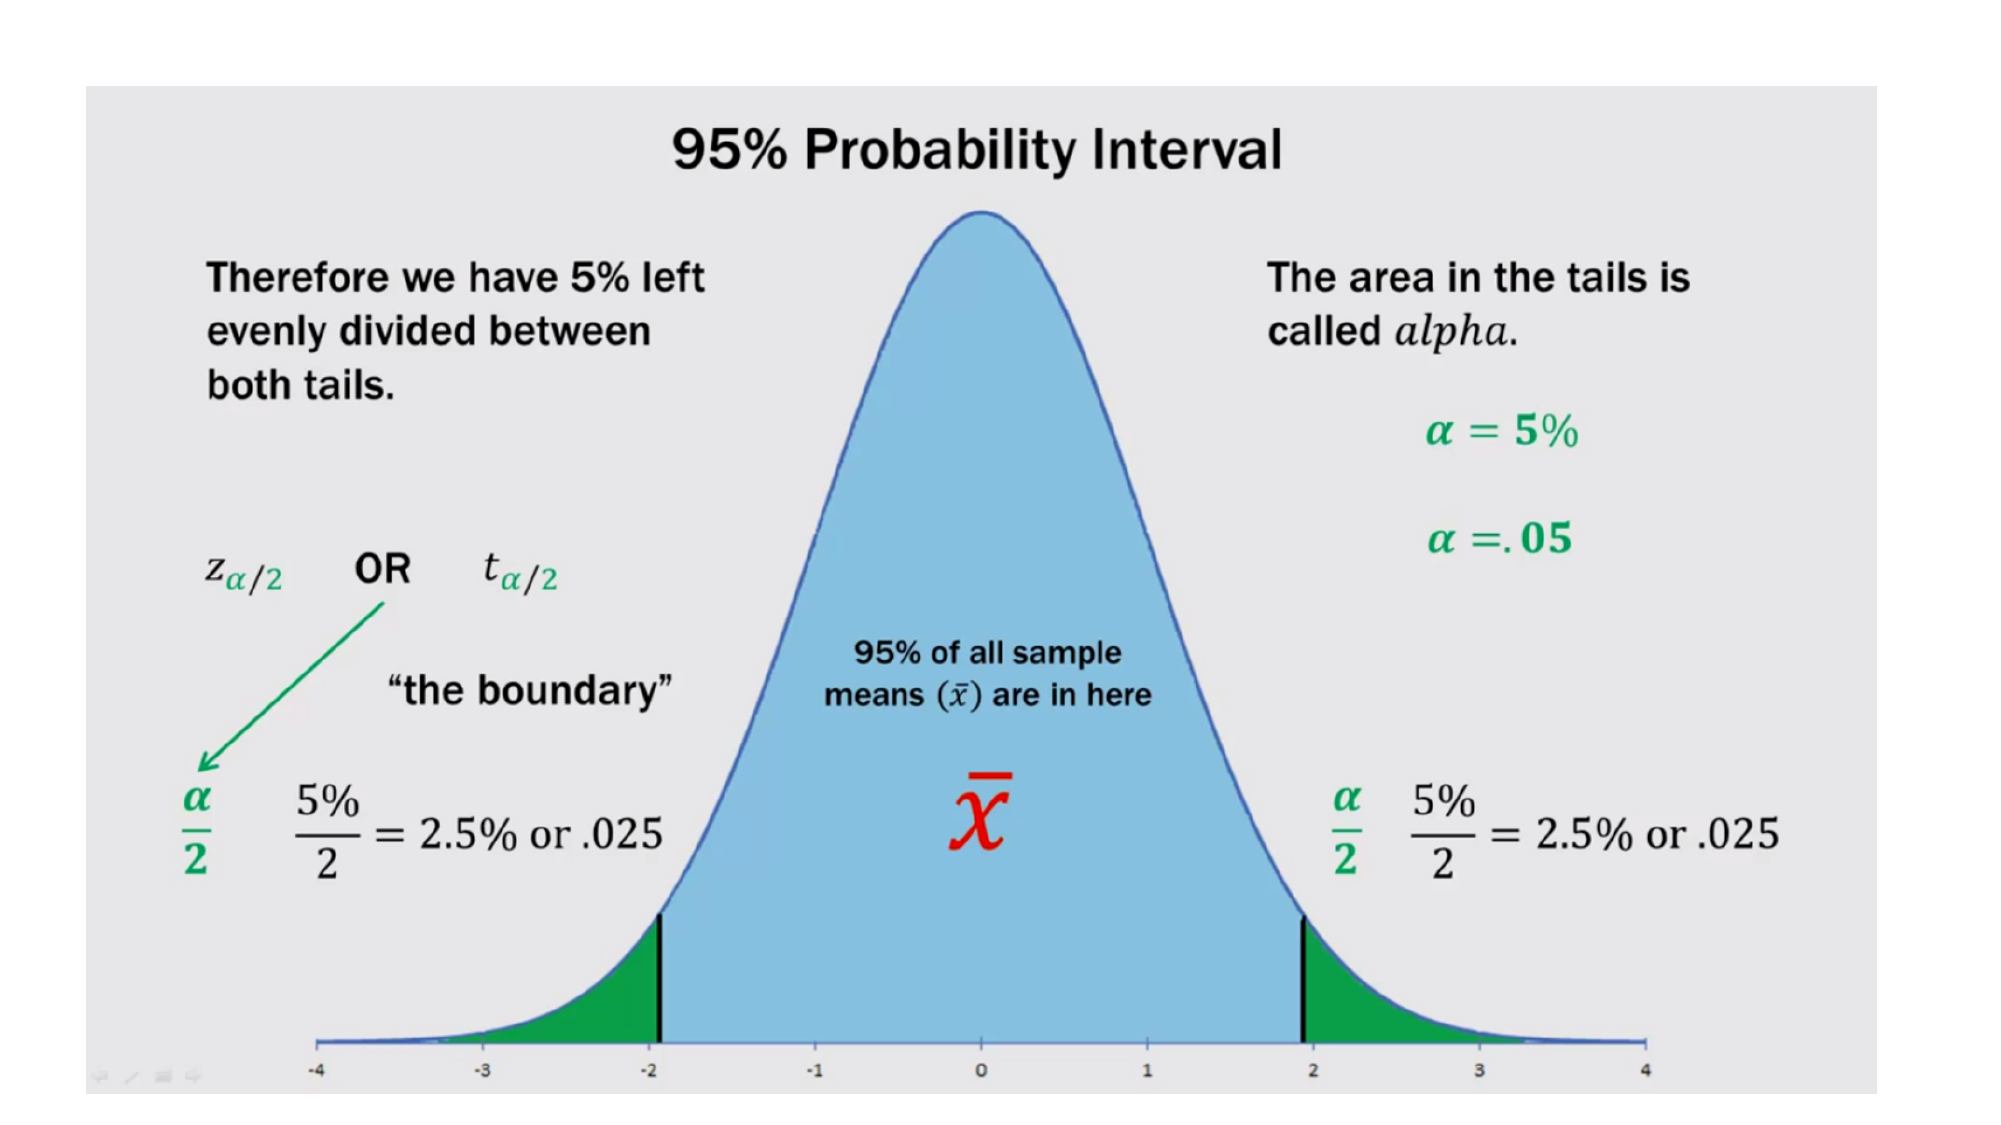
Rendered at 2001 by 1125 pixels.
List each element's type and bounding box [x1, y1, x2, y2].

list [86, 86, 1877, 1094]
